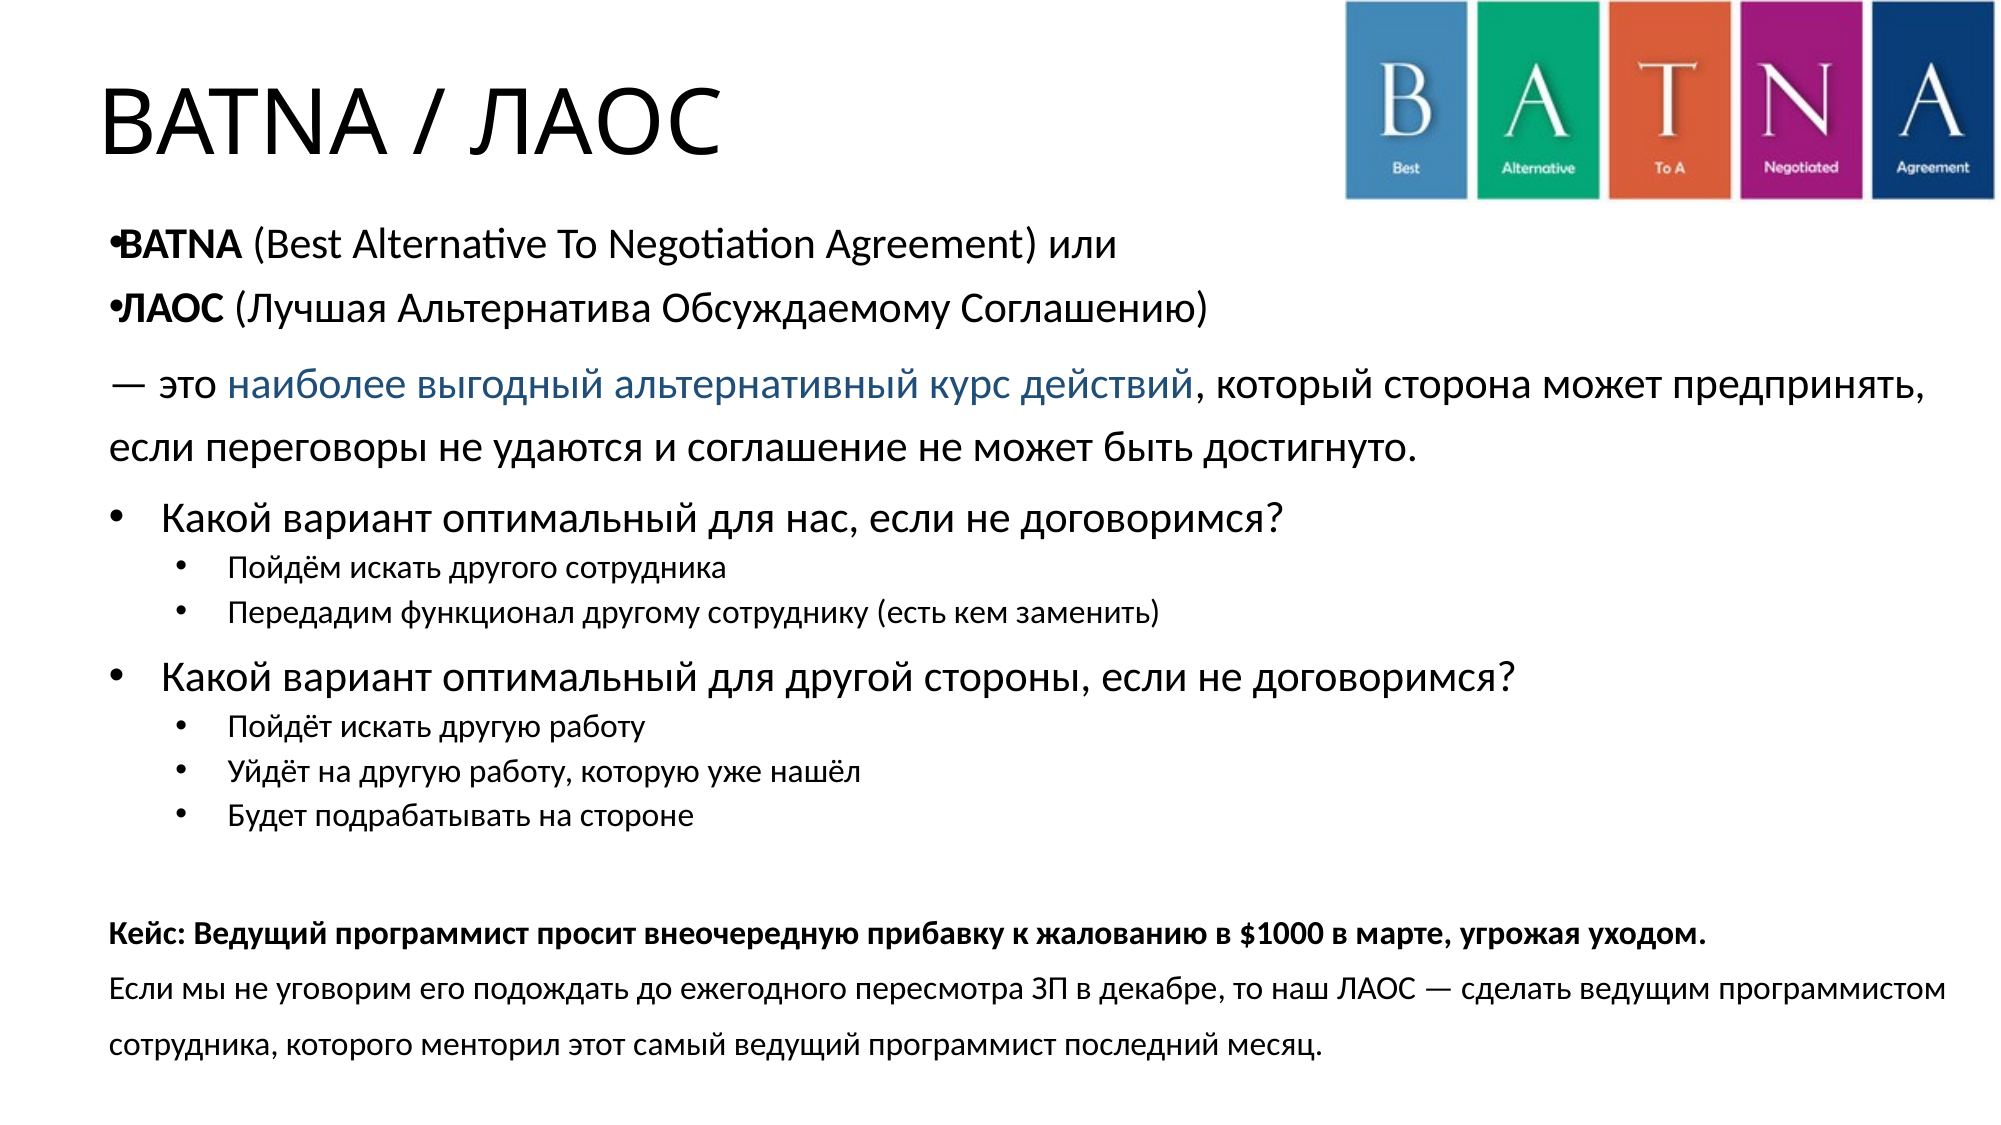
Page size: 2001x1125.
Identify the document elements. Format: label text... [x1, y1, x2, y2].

picture [1344, 0, 2000, 203]
title BATNA / ЛАОС [94, 21, 1344, 196]
list BATNA (Best Alternative To Negotiation Agreement) или ЛАОС (Лучшая Альтернатива Обсуждаемому Соглашению) — это наиболее выгодный альтернативный курс действий, который сторона может предпринять, если переговоры не удаются и соглашение не может быть достигнуто. Какой вариант оптимальный для нас, если не договоримся? Пойдём искать другого сотрудника Передадим функционал другому сотруднику (есть кем заменить) Какой вариант оптимальный для другой стороны, если не договоримся? Пойдёт искать другую работу Уйдёт на другую работу, которую уже нашёл Будет подрабатывать на стороне Кейс: Ведущий программист просит внеочередную прибавку к жалованию в $1000 в марте, угрожая уходом. Если мы не уговорим его подождать до ежегодного пересмотра ЗП в декабре, то наш ЛАОС — сделать ведущим программистом сотрудника, которого менторил этот самый ведущий программист последний месяц. [94, 196, 1966, 1080]
